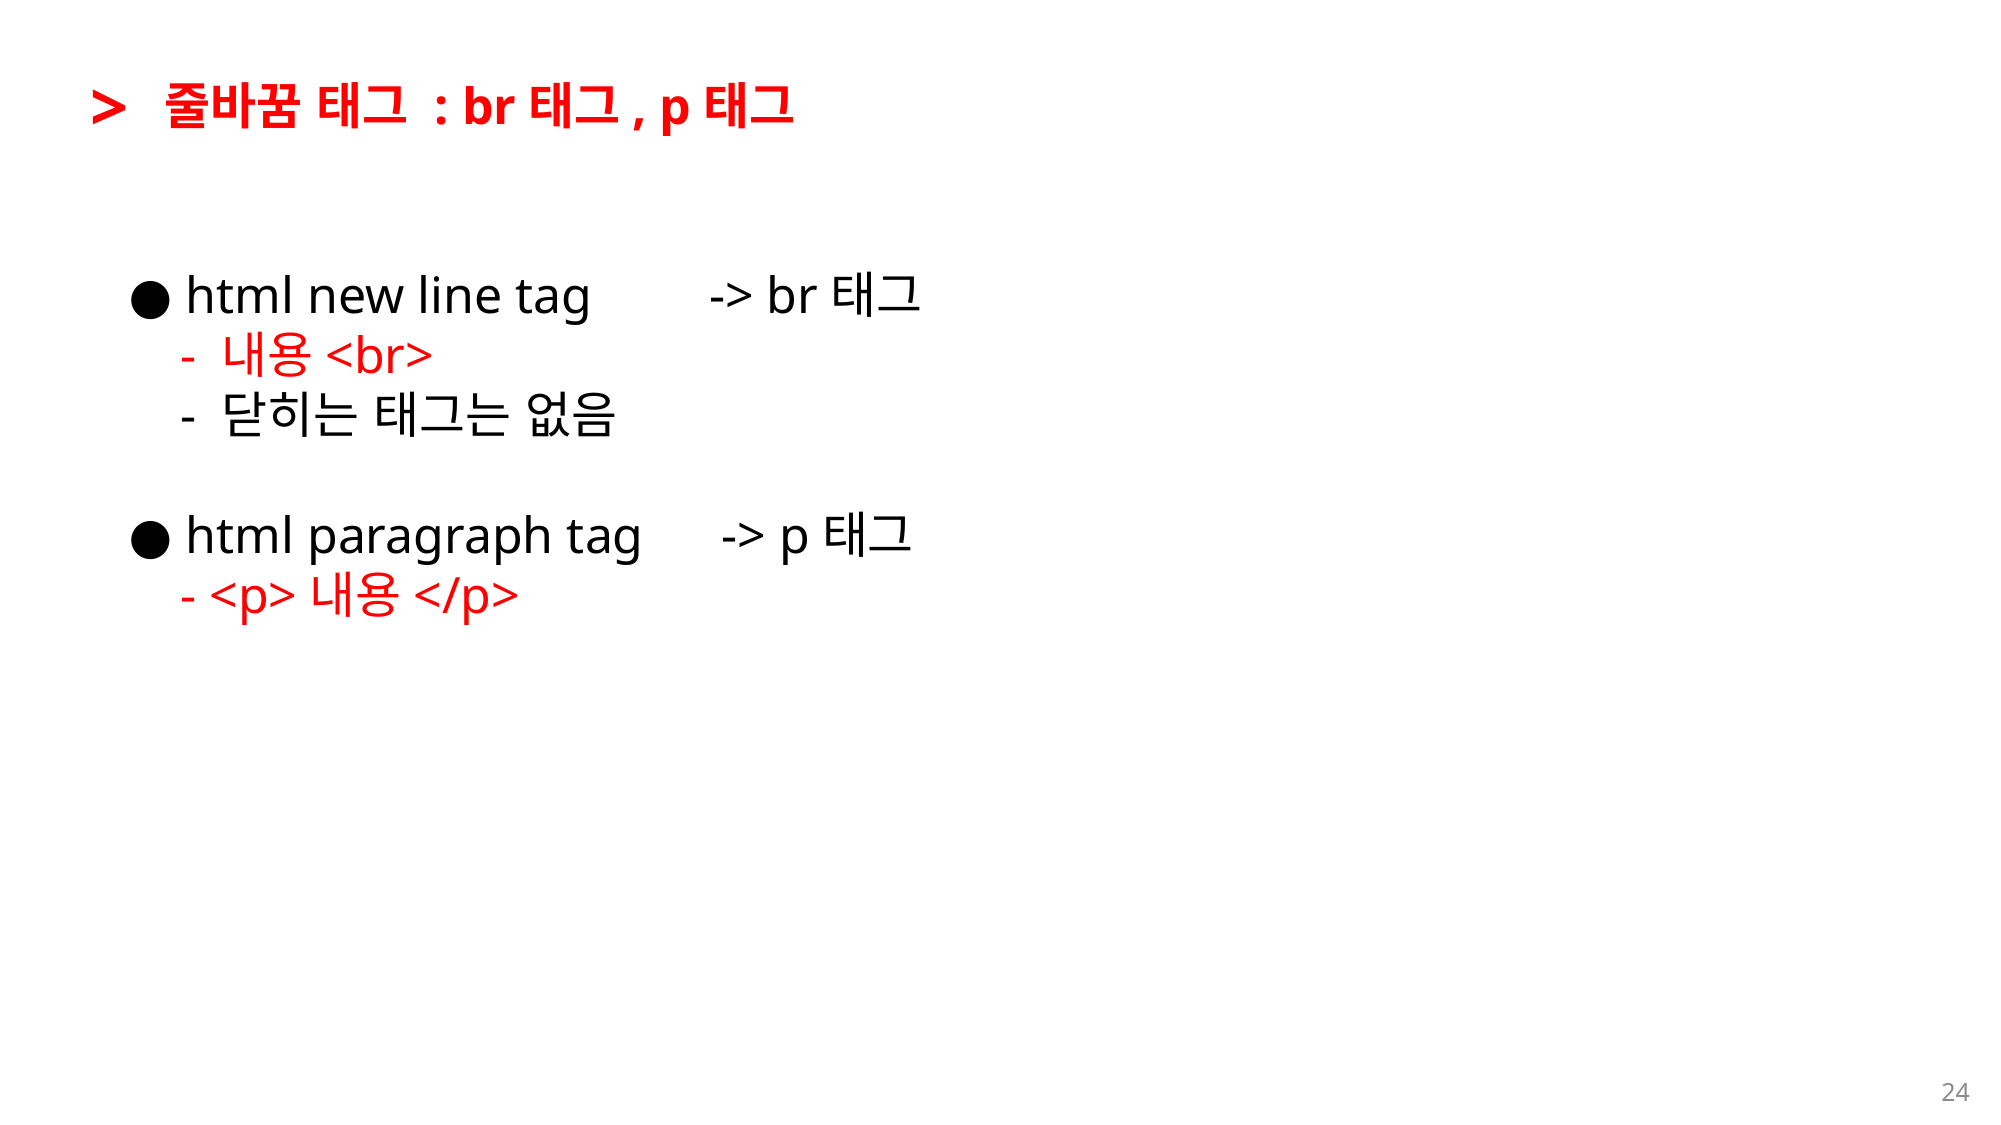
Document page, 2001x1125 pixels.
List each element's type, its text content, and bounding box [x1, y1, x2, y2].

text_box > [75, 57, 675, 152]
slide_number 24 [1534, 1063, 1985, 1124]
text_box 줄바꿈 태그 : br태그, p태그 [149, 67, 1012, 143]
text_box ● html new line tag -> br태그 - 내용<br> - 닫히는 태그는 없음 ● html paragraph tag -> p태그 - <p>내용</p> [114, 256, 1575, 692]
